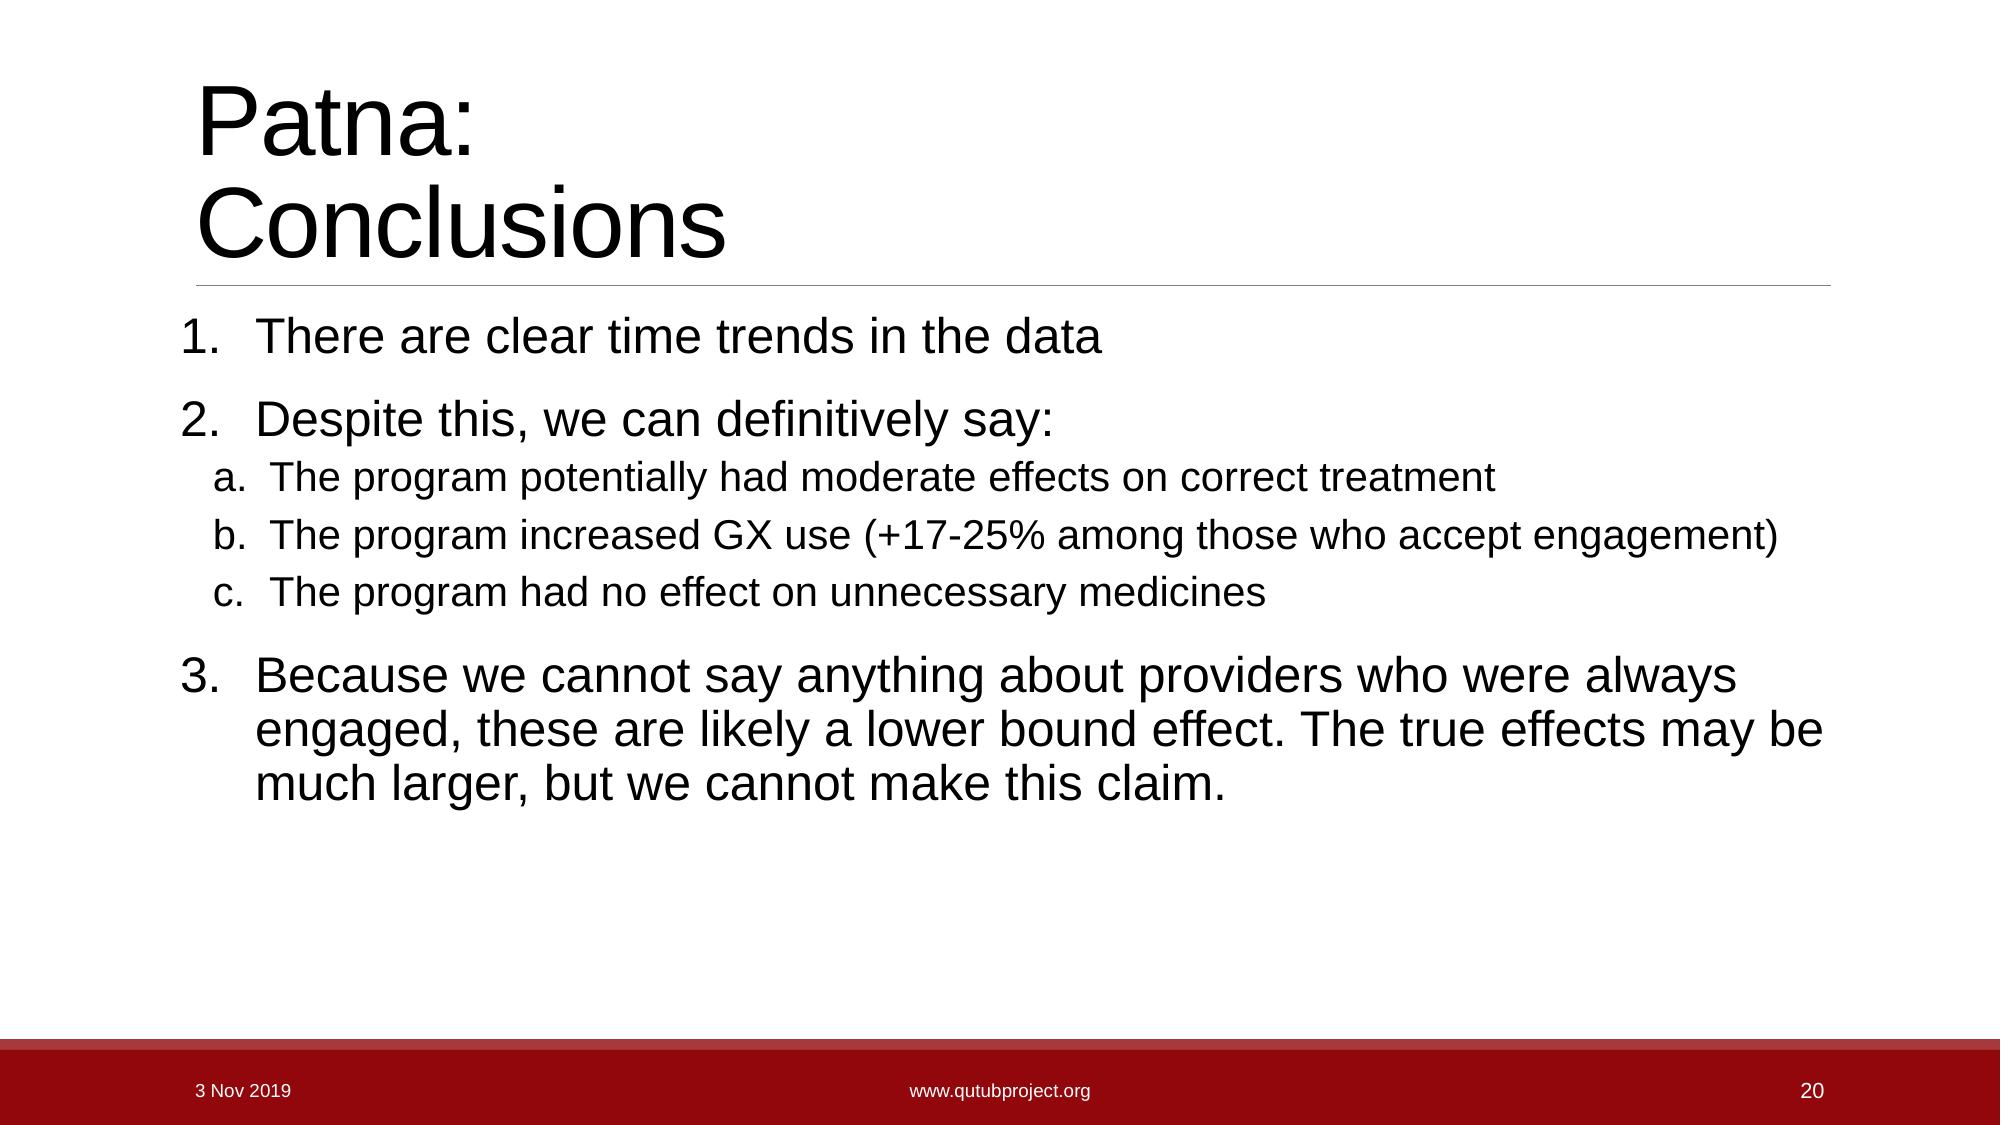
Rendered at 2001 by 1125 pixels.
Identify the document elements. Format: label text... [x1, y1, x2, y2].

list There are clear time trends in the data Despite this, we can definitively say: The program potentially had moderate effects on correct treatment The program increased GX use (+17-25% among those who accept engagement) The program had no effect on unnecessary medicines Because we cannot say anything about providers who were always engaged, these are likely a lower bound effect. The true effects may be much larger, but we cannot make this claim. [180, 302, 1830, 963]
slide_number 20 [1624, 1059, 1840, 1120]
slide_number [180, 1059, 586, 1120]
title Patna: Conclusions [180, 47, 1830, 285]
footer www.qutubproject.org [604, 1059, 1396, 1120]
